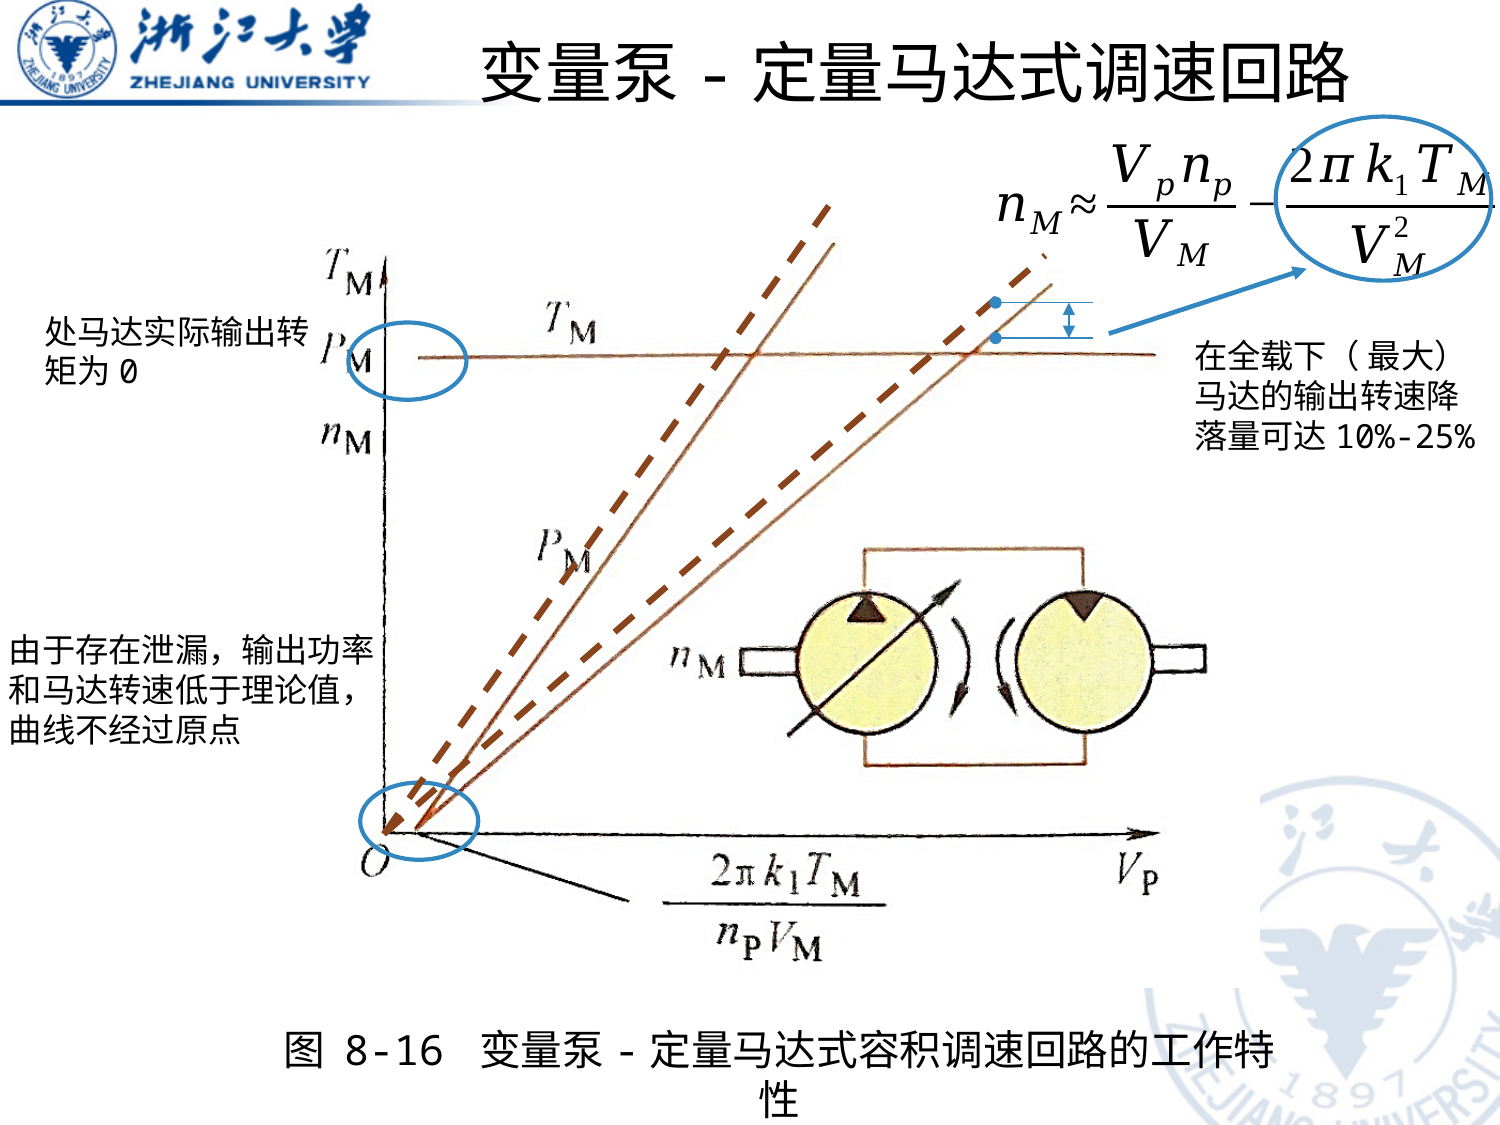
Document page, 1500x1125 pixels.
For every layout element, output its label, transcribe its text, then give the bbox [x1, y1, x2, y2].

title 变量泵-定量马达式调速回路 [383, 0, 1448, 103]
picture [0, 0, 1500, 1125]
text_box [383, 201, 832, 835]
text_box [1108, 268, 1307, 334]
text_box [1273, 114, 1494, 283]
text_box 图 8-16 变量泵-定量马达式容积调速回路的工作特性 [265, 1016, 1294, 1125]
text_box 由于存在泄漏，输出功率和马达转速低于理论值，曲线不经过原点 [0, 621, 272, 763]
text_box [836, 255, 1046, 835]
